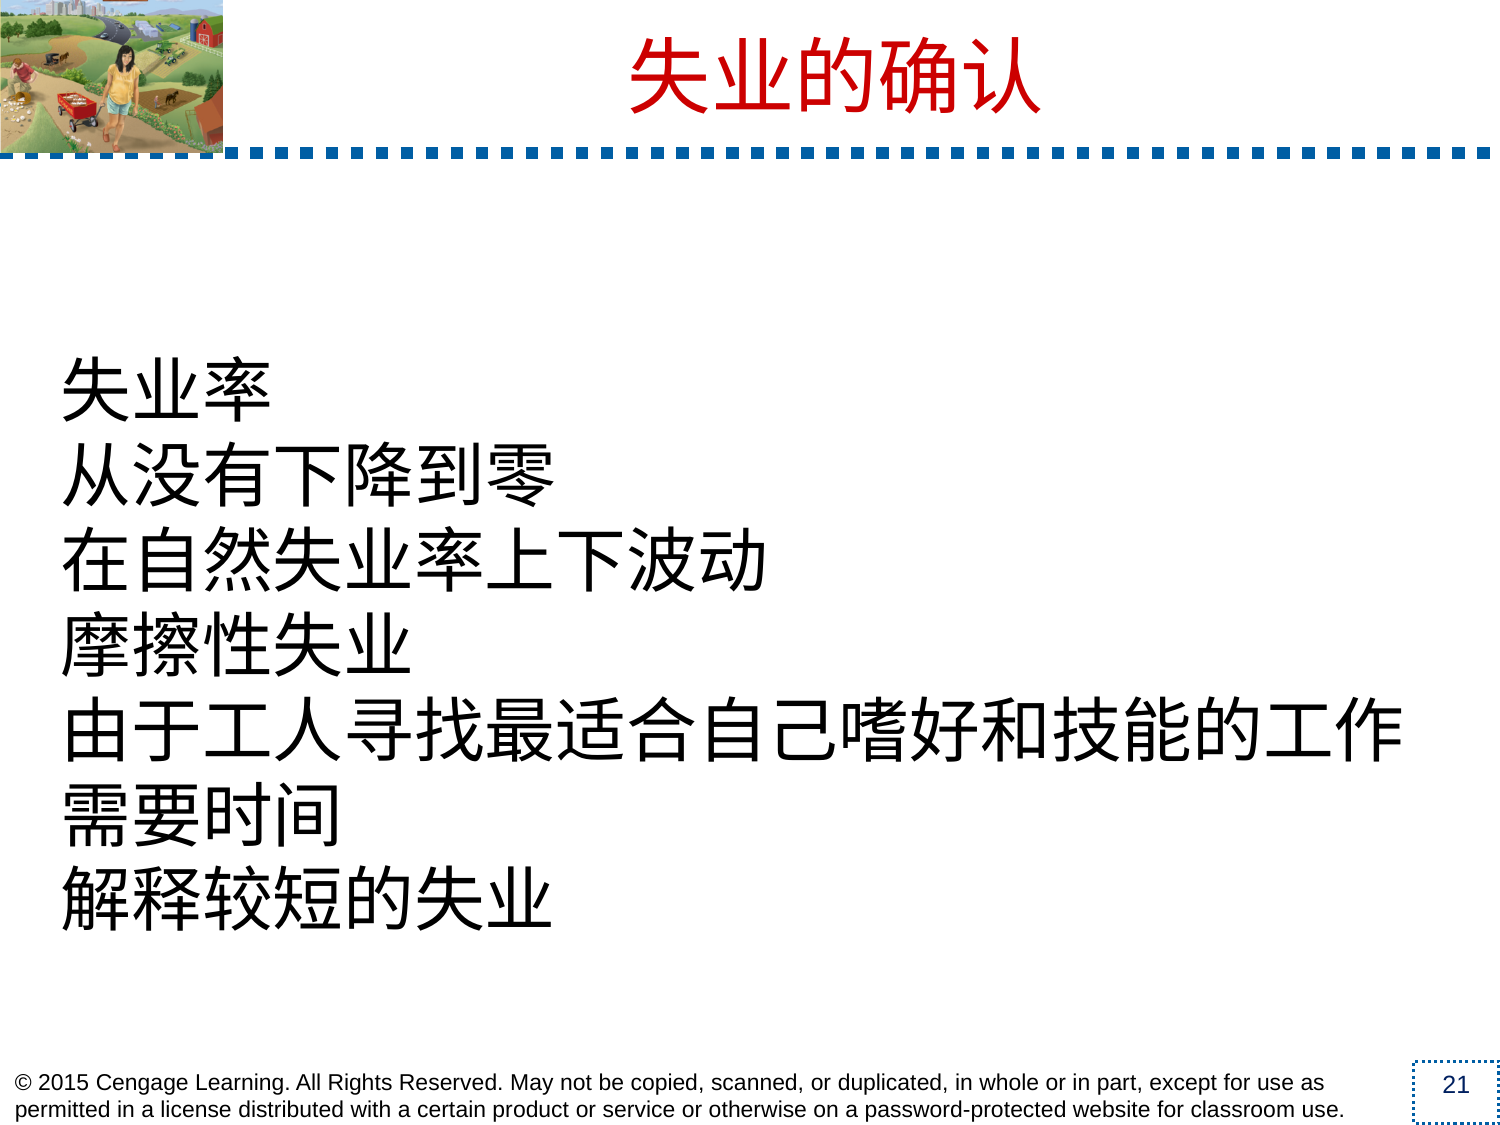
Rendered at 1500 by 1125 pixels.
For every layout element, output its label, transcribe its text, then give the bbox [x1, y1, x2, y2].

title 失业的确认 [171, 16, 1500, 159]
text_box 21 [1413, 1061, 1500, 1124]
list 失业率 从没有下降到零 在自然失业率上下波动 摩擦性失业 由于工人寻找最适合自己嗜好和技能的工作需要时间 解释较短的失业 [45, 167, 1455, 1059]
picture [0, 0, 223, 153]
text_box © 2015 Cengage Learning. All Rights Reserved. May not be copied, scanned, or duplicated, in whole or in part, except for use as permitted in a license distributed with a certain product or service or otherwise on a password-protected website for classroom use. [0, 1065, 1412, 1125]
